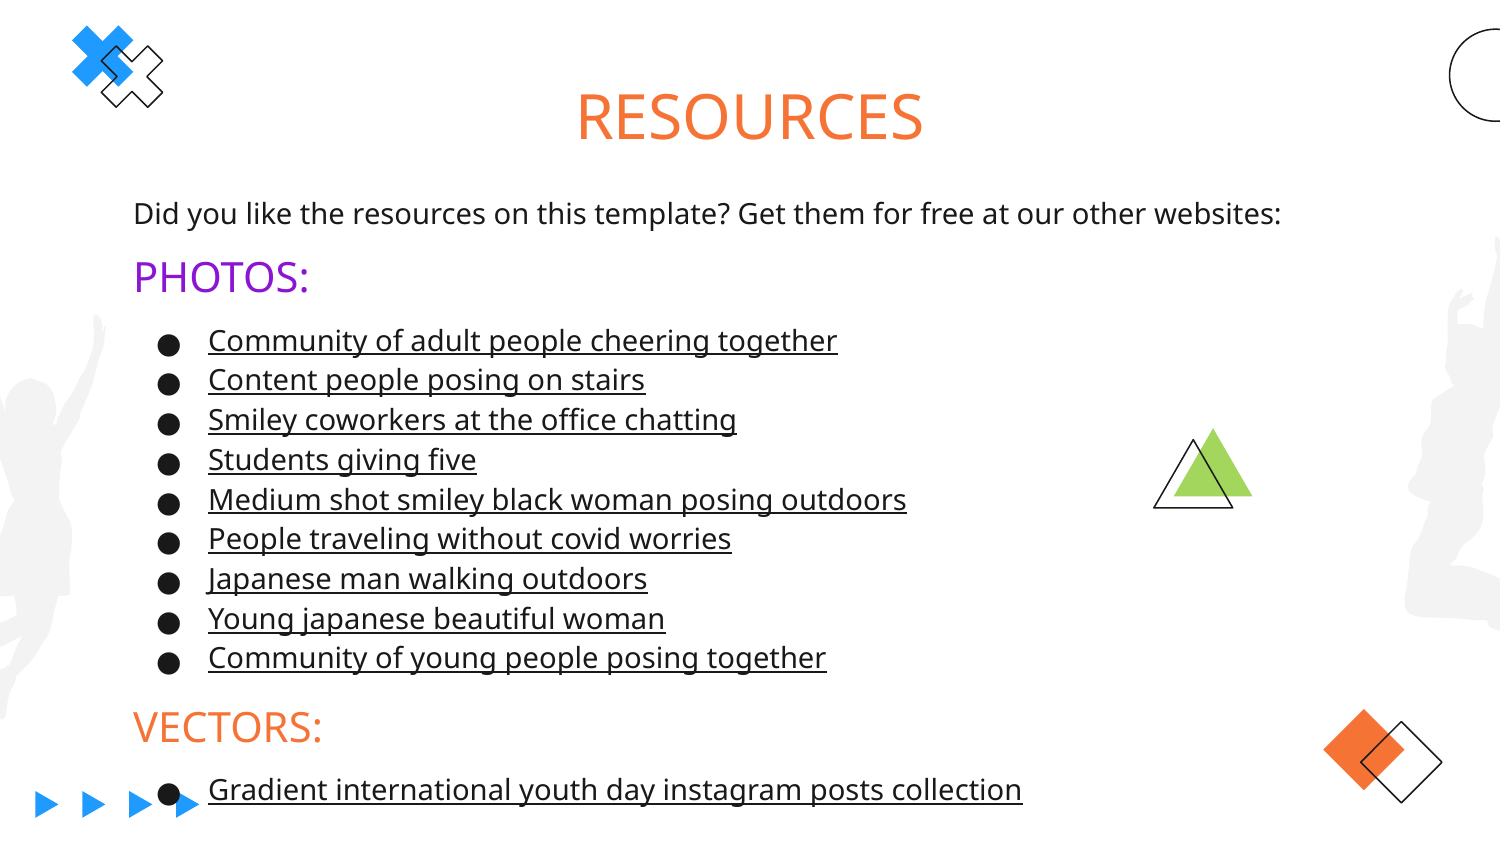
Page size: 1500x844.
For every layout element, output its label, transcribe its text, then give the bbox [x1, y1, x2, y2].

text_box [1153, 428, 1253, 509]
subtitle Did you like the resources on this template? Get them for free at our other websites: PHOTOS: Community of adult people cheering together Content people posing on stairs Smiley coworkers at the office chatting Students giving five Medium shot smiley black woman posing outdoors People traveling without covid worries Japanese man walking outdoors Young japanese beautiful woman Community of young people posing together VECTORS: Gradient international youth day instagram posts collection [118, 180, 1382, 756]
title RESOURCES [118, 72, 1382, 167]
